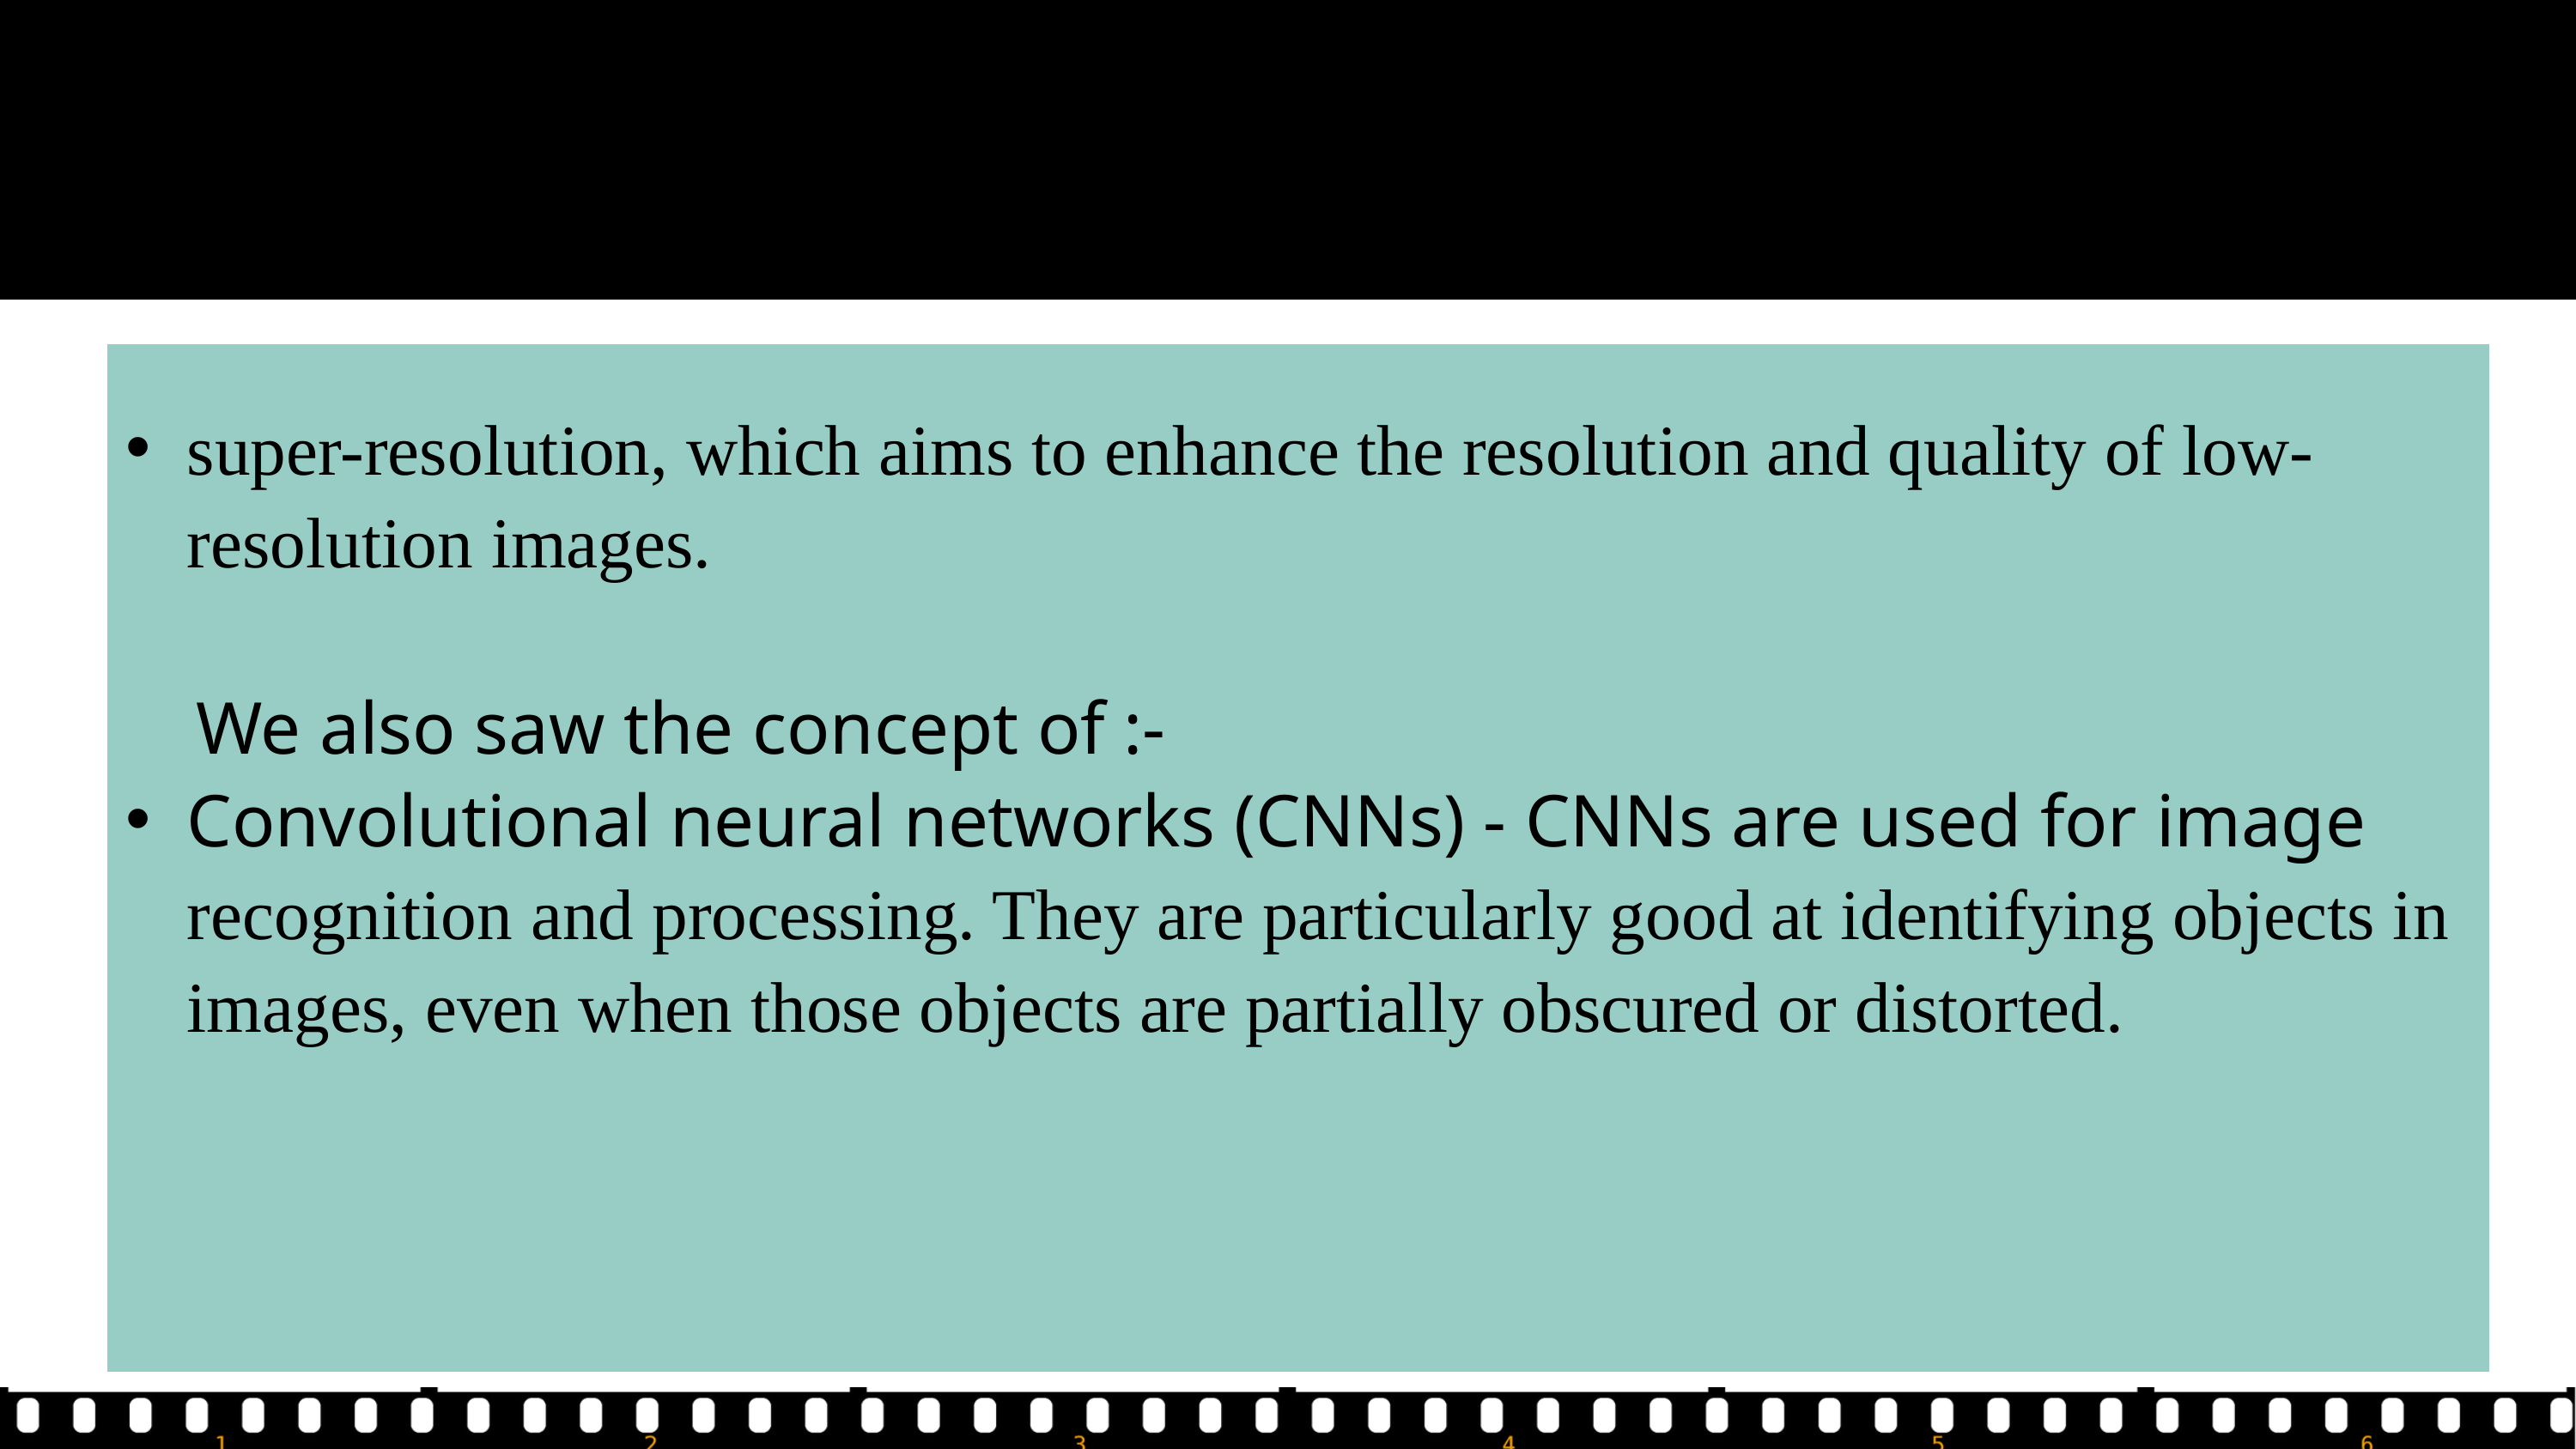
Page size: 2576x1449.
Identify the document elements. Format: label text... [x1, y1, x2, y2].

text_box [106, 344, 2490, 1373]
text_box super-resolution, which aims to enhance the resolution and quality of low-resolution images. We also saw the concept of :- Convolutional neural networks (CNNs) - CNNs are used for image recognition and processing. They are particularly good at identifying objects in images, even when those objects are partially obscured or distorted. [65, 309, 2490, 1387]
text_box [0, 1387, 2576, 1449]
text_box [0, 0, 2576, 300]
